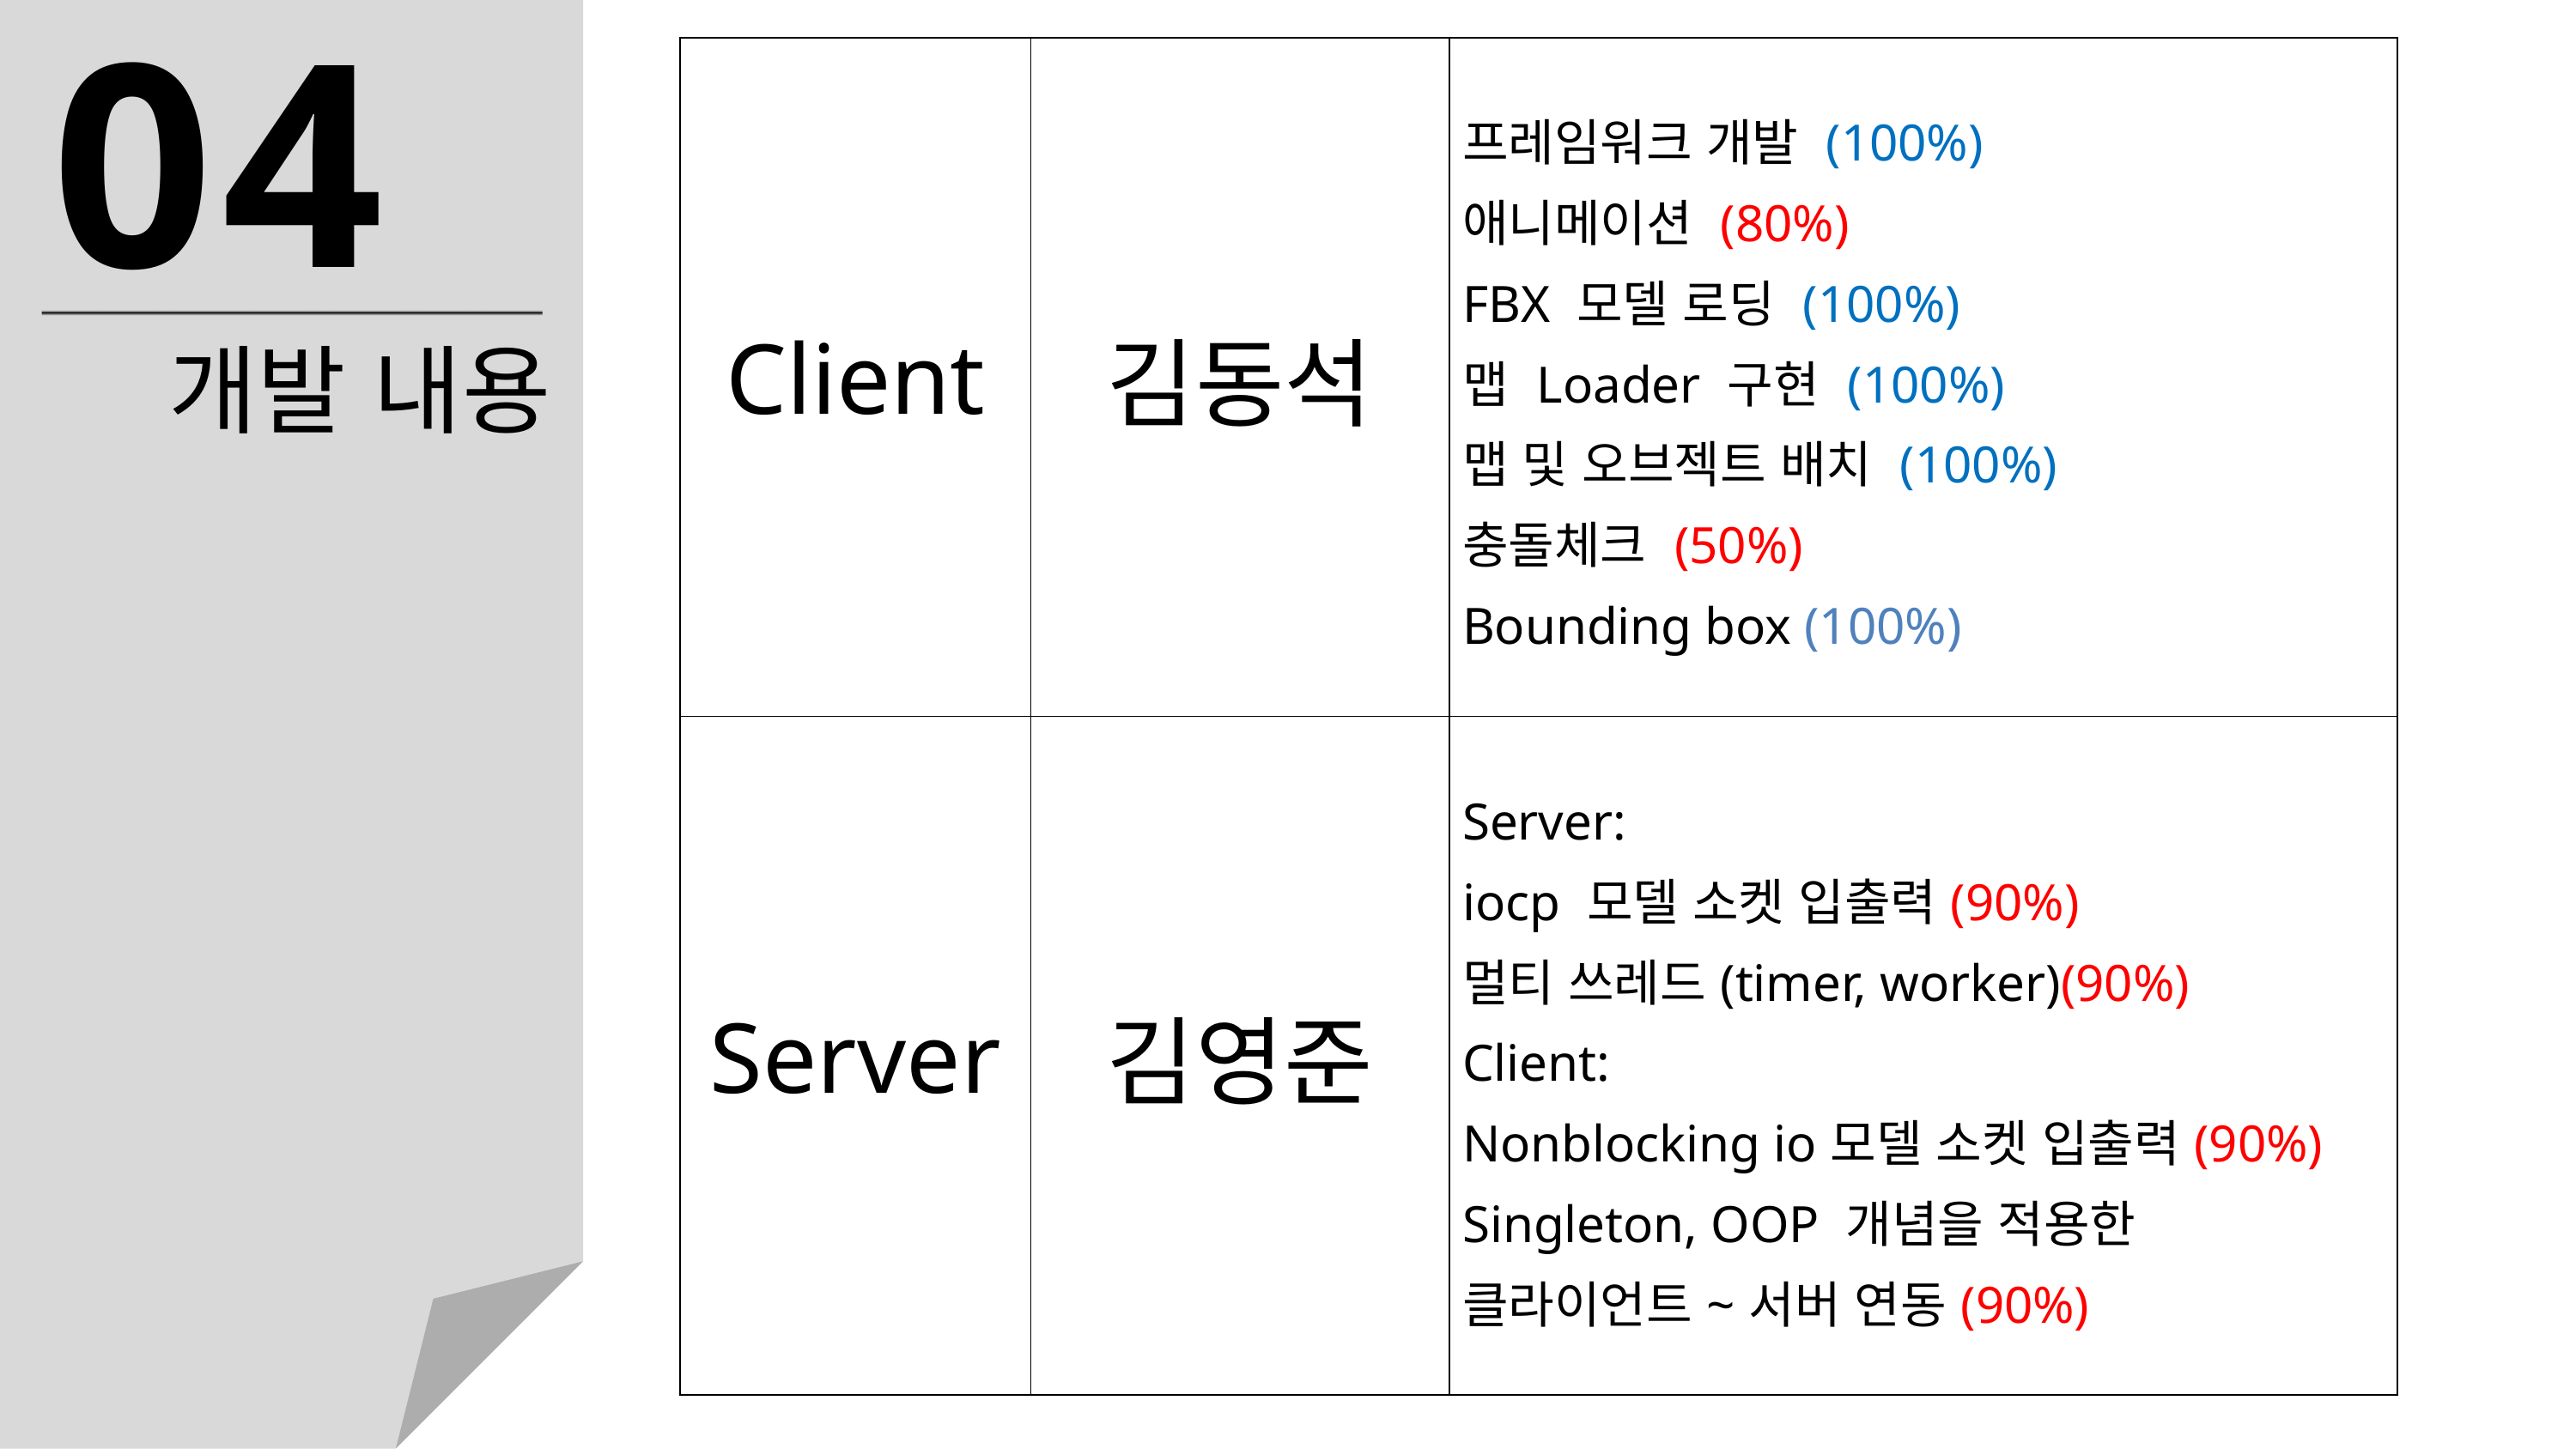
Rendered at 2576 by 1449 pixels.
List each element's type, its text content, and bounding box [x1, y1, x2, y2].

table_cell 김영준 [1031, 717, 1449, 1394]
text_box [0, 0, 586, 1449]
table_header Client [681, 39, 1030, 716]
text_box 04 [39, 323, 473, 360]
table_header 프레임워크 개발 (100%) 애니메이션 (80%) FBX 모델 로딩 (100%) 맵 Loader 구현 (100%) 맵 및 오브젝트 배치 (100%) 충돌체크 (50%) Bounding box (100%) [1450, 39, 2397, 716]
table_header 김동석 [1031, 39, 1449, 716]
table_cell Server [681, 717, 1030, 1394]
text_box 04 [39, 0, 473, 308]
table_cell Server: iocp 모델 소켓 입출력(90%) 멀티 쓰레드(timer, worker)(90%) Client: Nonblocking io모델 소켓 입출력(90%) Singleton, OOP 개념을 적용한 클라이언트~서버 연동(90%) [1450, 717, 2397, 1394]
text_box 개발 내용 [0, 323, 564, 439]
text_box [40, 307, 543, 318]
